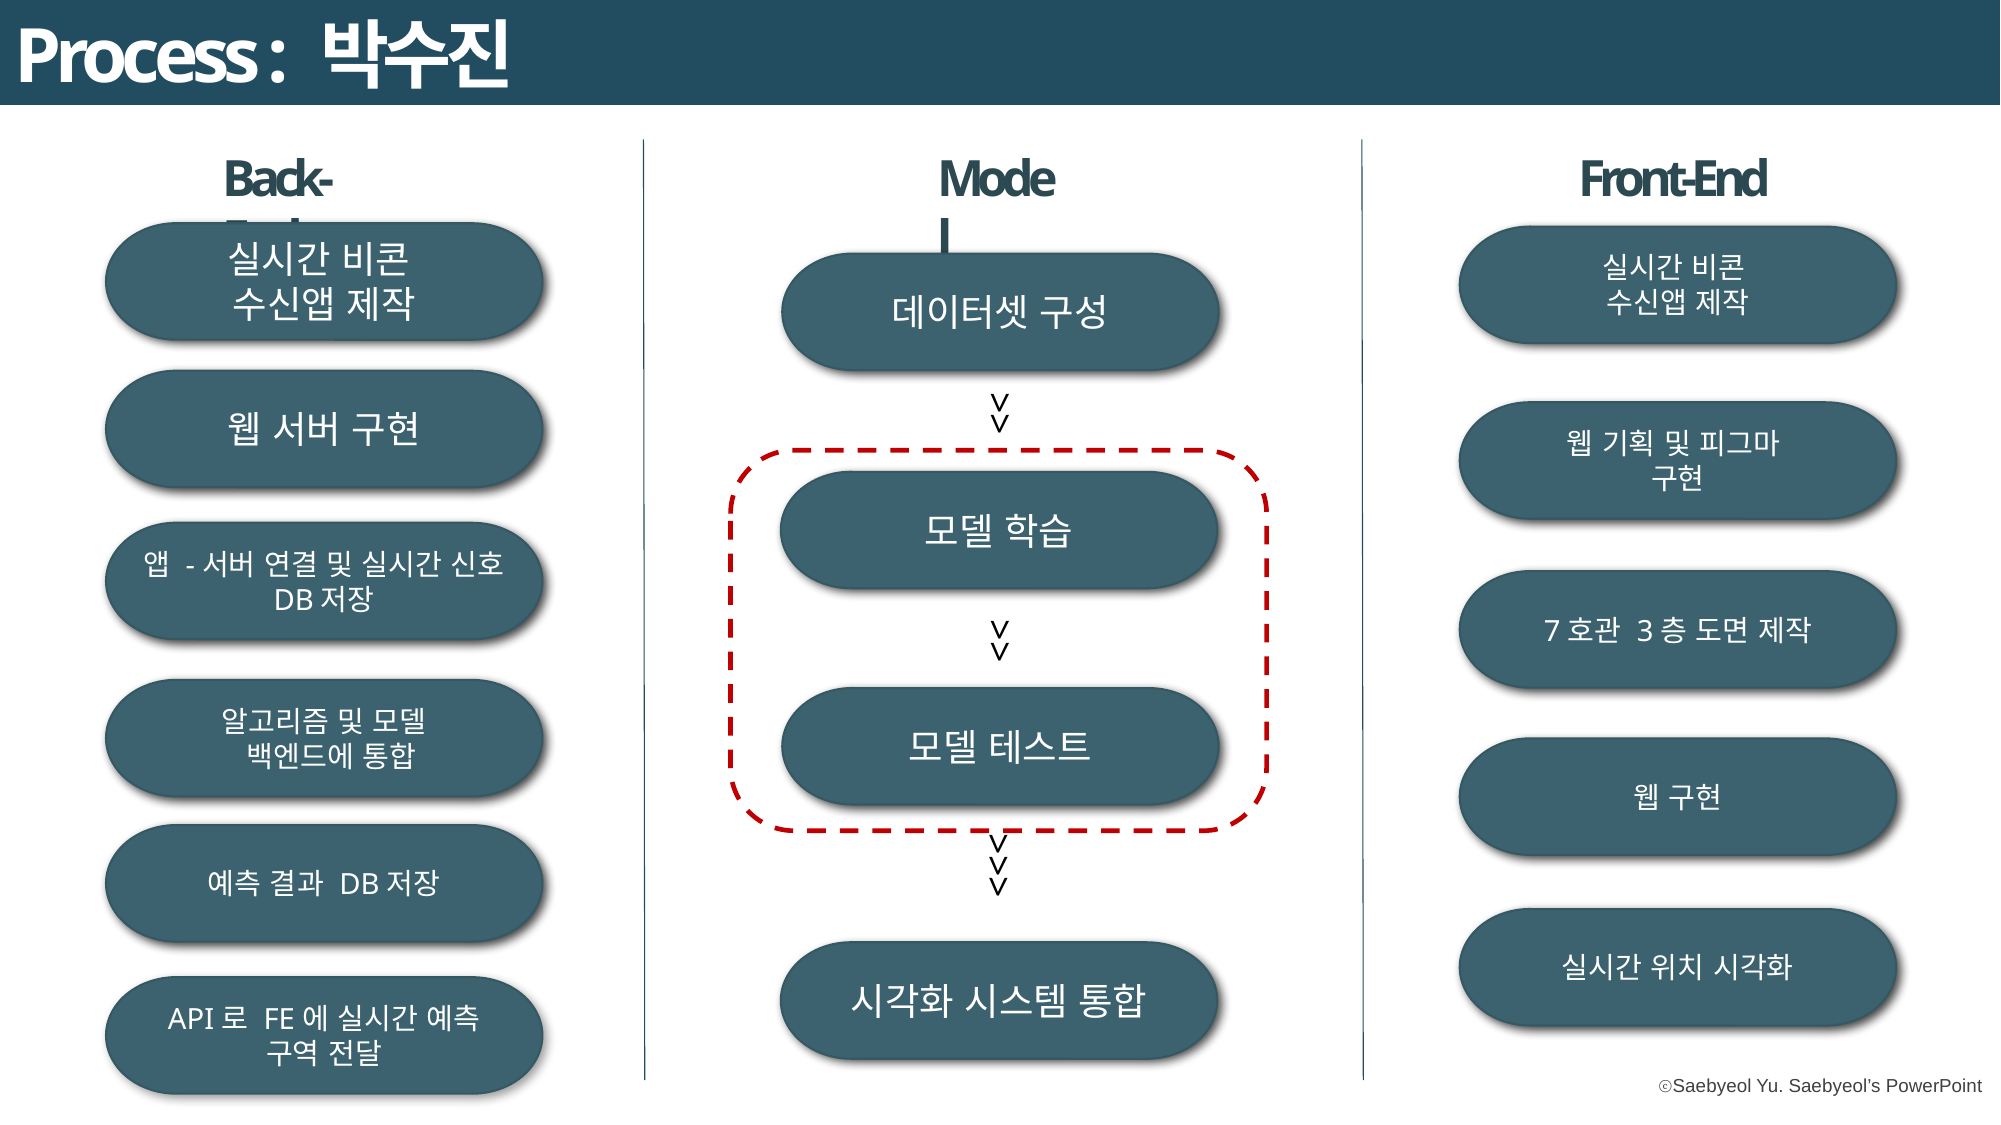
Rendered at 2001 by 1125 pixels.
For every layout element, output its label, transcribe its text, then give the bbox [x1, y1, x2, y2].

text_box Back-End [208, 139, 409, 219]
text_box 웹 구현 [1458, 737, 1898, 856]
text_box 예측 결과 DB저장 [104, 823, 544, 943]
text_box Model [922, 139, 1078, 249]
text_box Process : 박수진 [0, 0, 647, 105]
text_box 실시간 비콘 수신앱 제작 [1458, 225, 1898, 345]
text_box 알고리즘 및 모델 백엔드에 통합 [104, 678, 544, 798]
text_box 실시간 위치 시각화 [1458, 907, 1898, 1027]
text_box 모델 테스트 [781, 686, 1220, 806]
text_box Front-End [1563, 139, 1976, 215]
text_box 웹 서버 구현 [104, 369, 544, 489]
text_box API로 FE에 실시간 예측 구역 전달 [104, 976, 544, 1095]
text_box 실시간 비콘 수신앱 제작 [104, 222, 544, 341]
text_box 데이터셋 구성 [781, 252, 1220, 372]
text_box >>> [969, 818, 1030, 914]
text_box 시각화 시스템 통합 [779, 941, 1219, 1060]
text_box [729, 449, 1268, 832]
text_box 웹 기획 및 피그마 구현 [1458, 401, 1898, 520]
text_box >> [971, 377, 1032, 450]
text_box [0, 0, 2000, 106]
text_box 앱 -서버 연결 및 실시간 신호 DB저장 [104, 521, 544, 641]
text_box >> [971, 604, 1032, 678]
text_box 7호관 3층 도면 제작 [1458, 570, 1898, 689]
